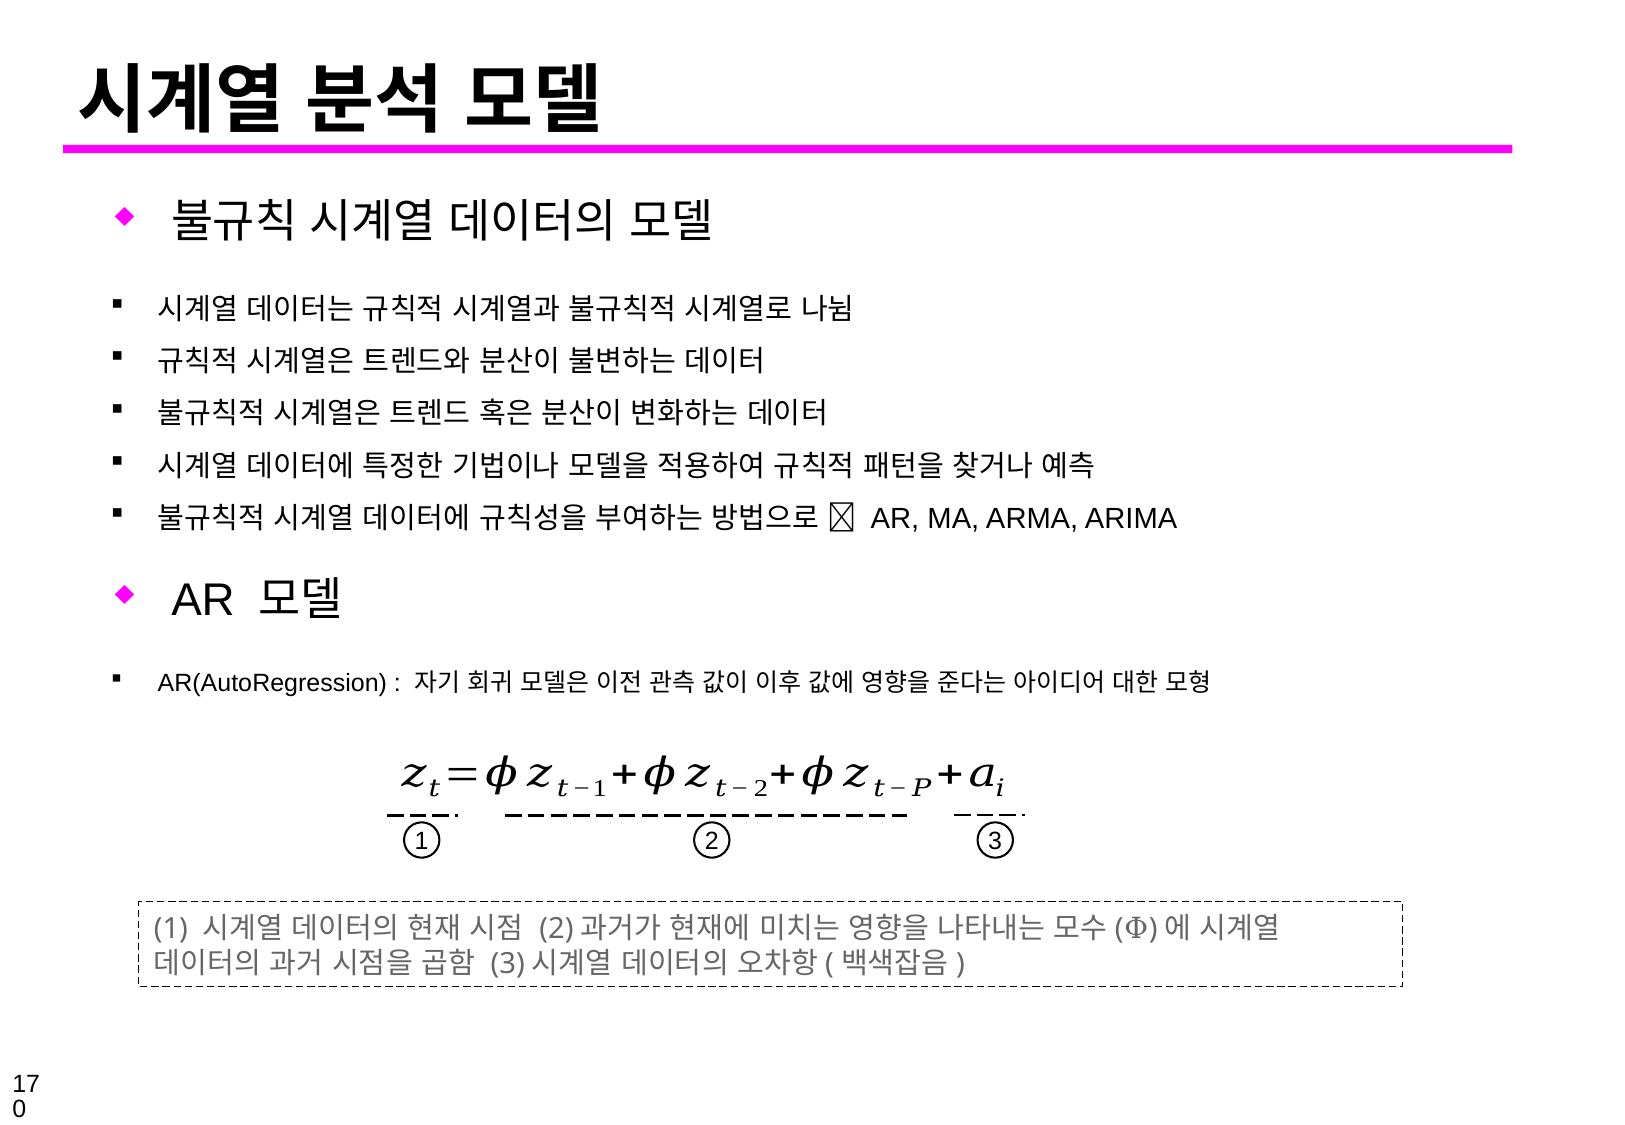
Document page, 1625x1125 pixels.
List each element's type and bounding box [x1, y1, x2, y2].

text_box [403, 822, 440, 858]
text_box [96, 644, 1572, 705]
slide_number [0, 1071, 69, 1094]
list [99, 172, 1510, 256]
text_box [95, 265, 1571, 542]
text_box [977, 822, 1013, 858]
title [62, 42, 1500, 149]
text_box [99, 550, 1510, 634]
text_box [694, 822, 730, 858]
text_box [138, 901, 1403, 987]
